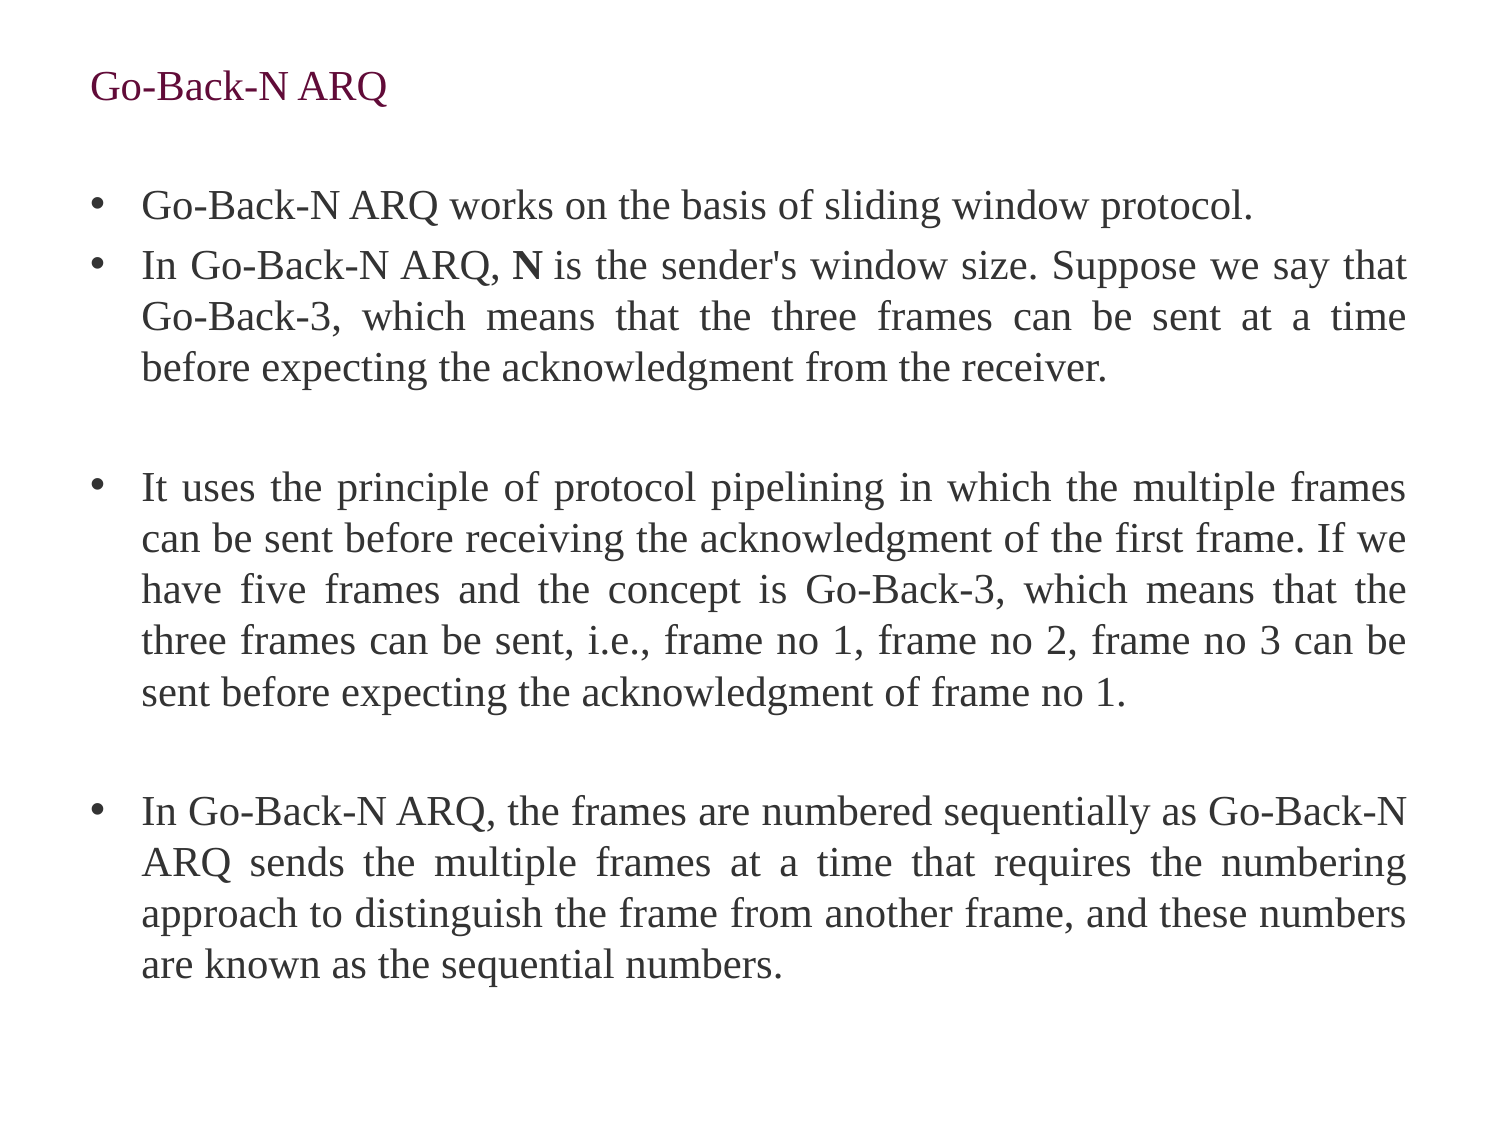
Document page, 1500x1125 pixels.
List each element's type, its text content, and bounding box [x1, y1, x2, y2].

list Go-Back-N ARQ Go-Back-N ARQ works on the basis of sliding window protocol. In Go-Back-N ARQ, N is the sender's window size. Suppose we say that Go-Back-3, which means that the three frames can be sent at a time before expecting the acknowledgment from the receiver. It uses the principle of protocol pipelining in which the multiple frames can be sent before receiving the acknowledgment of the first frame. If we have five frames and the concept is Go-Back-3, which means that the three frames can be sent, i.e., frame no 1, frame no 2, frame no 3 can be sent before expecting the acknowledgment of frame no 1. In Go-Back-N ARQ, the frames are numbered sequentially as Go-Back-N ARQ sends the multiple frames at a time that requires the numbering approach to distinguish the frame from another frame, and these numbers are known as the sequential numbers. [75, 50, 1425, 1005]
